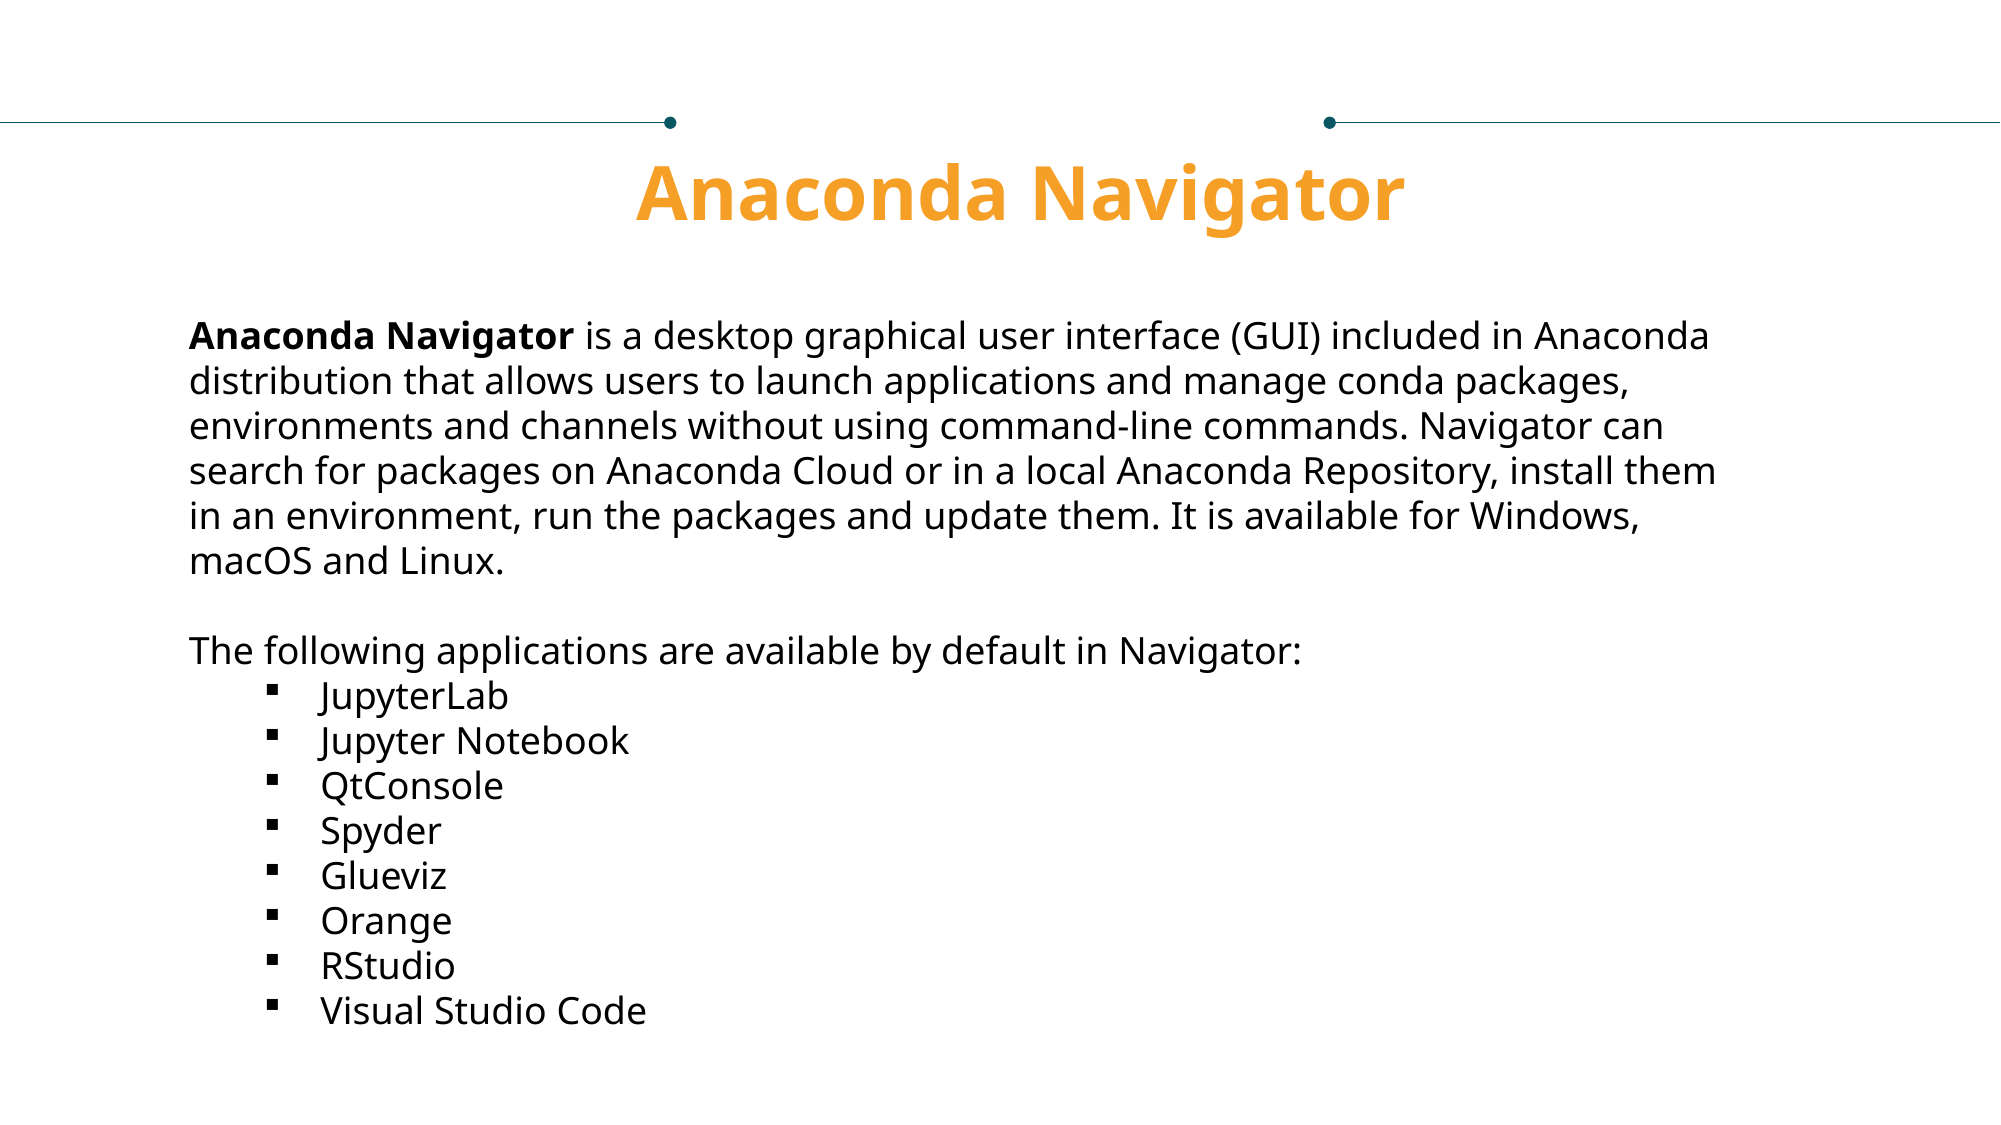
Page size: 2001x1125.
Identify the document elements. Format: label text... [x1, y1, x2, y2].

text_box Anaconda Navigator is a desktop graphical user interface (GUI) included in Anaconda distribution that allows users to launch applications and manage conda packages, environments and channels without using command-line commands. Navigator can search for packages on Anaconda Cloud or in a local Anaconda Repository, install them in an environment, run the packages and update them. It is available for Windows, macOS and Linux. The following applications are available by default in Navigator: JupyterLab Jupyter Notebook QtConsole Spyder Glueviz Orange RStudio Visual Studio Code [174, 304, 1774, 1040]
text_box Anaconda Navigator [622, 138, 1465, 244]
